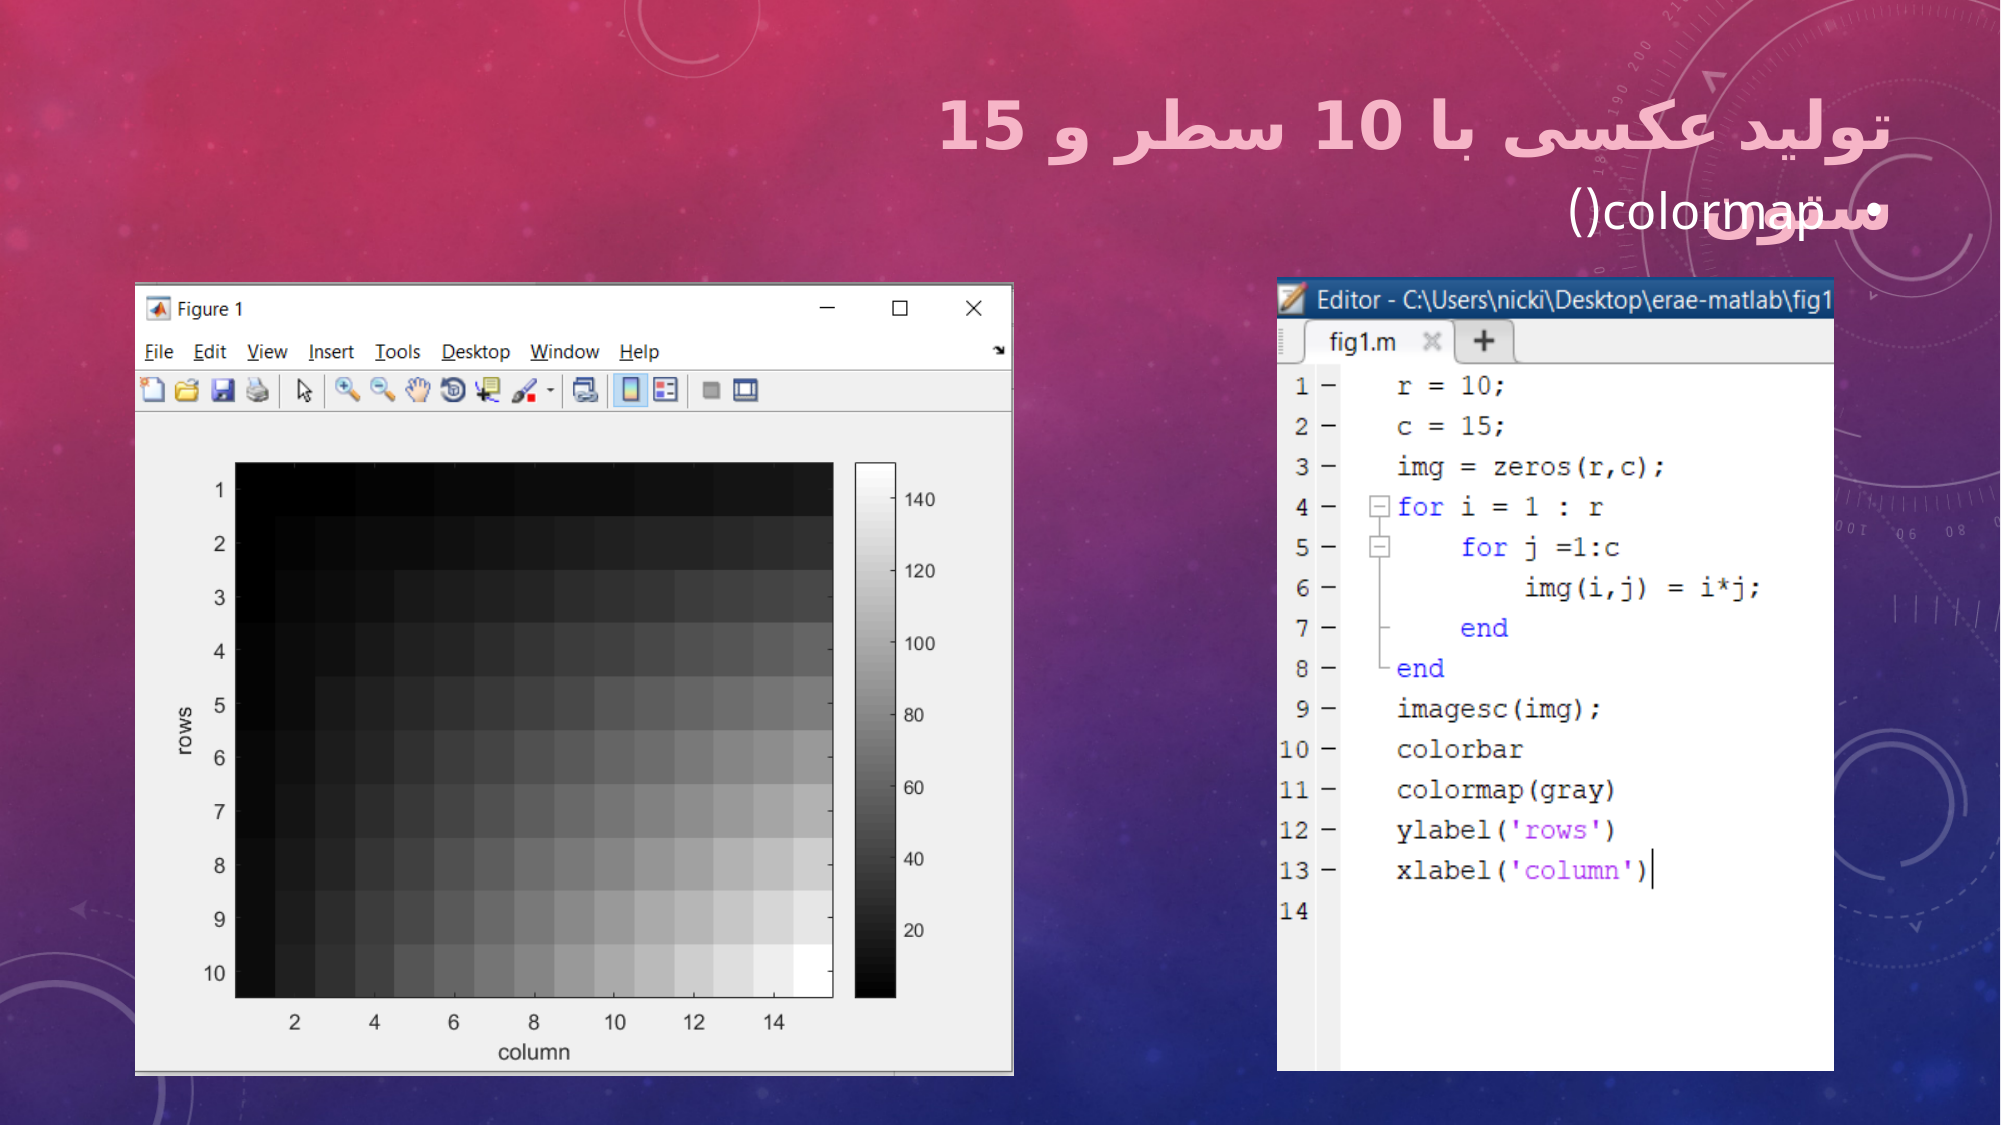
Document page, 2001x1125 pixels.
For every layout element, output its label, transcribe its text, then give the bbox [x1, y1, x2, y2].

picture [0, 0, 2001, 1125]
text_box تولید عکسی با 10 سطر و 15 ستون [834, 75, 1910, 251]
text_box colormap() [822, 172, 1898, 247]
